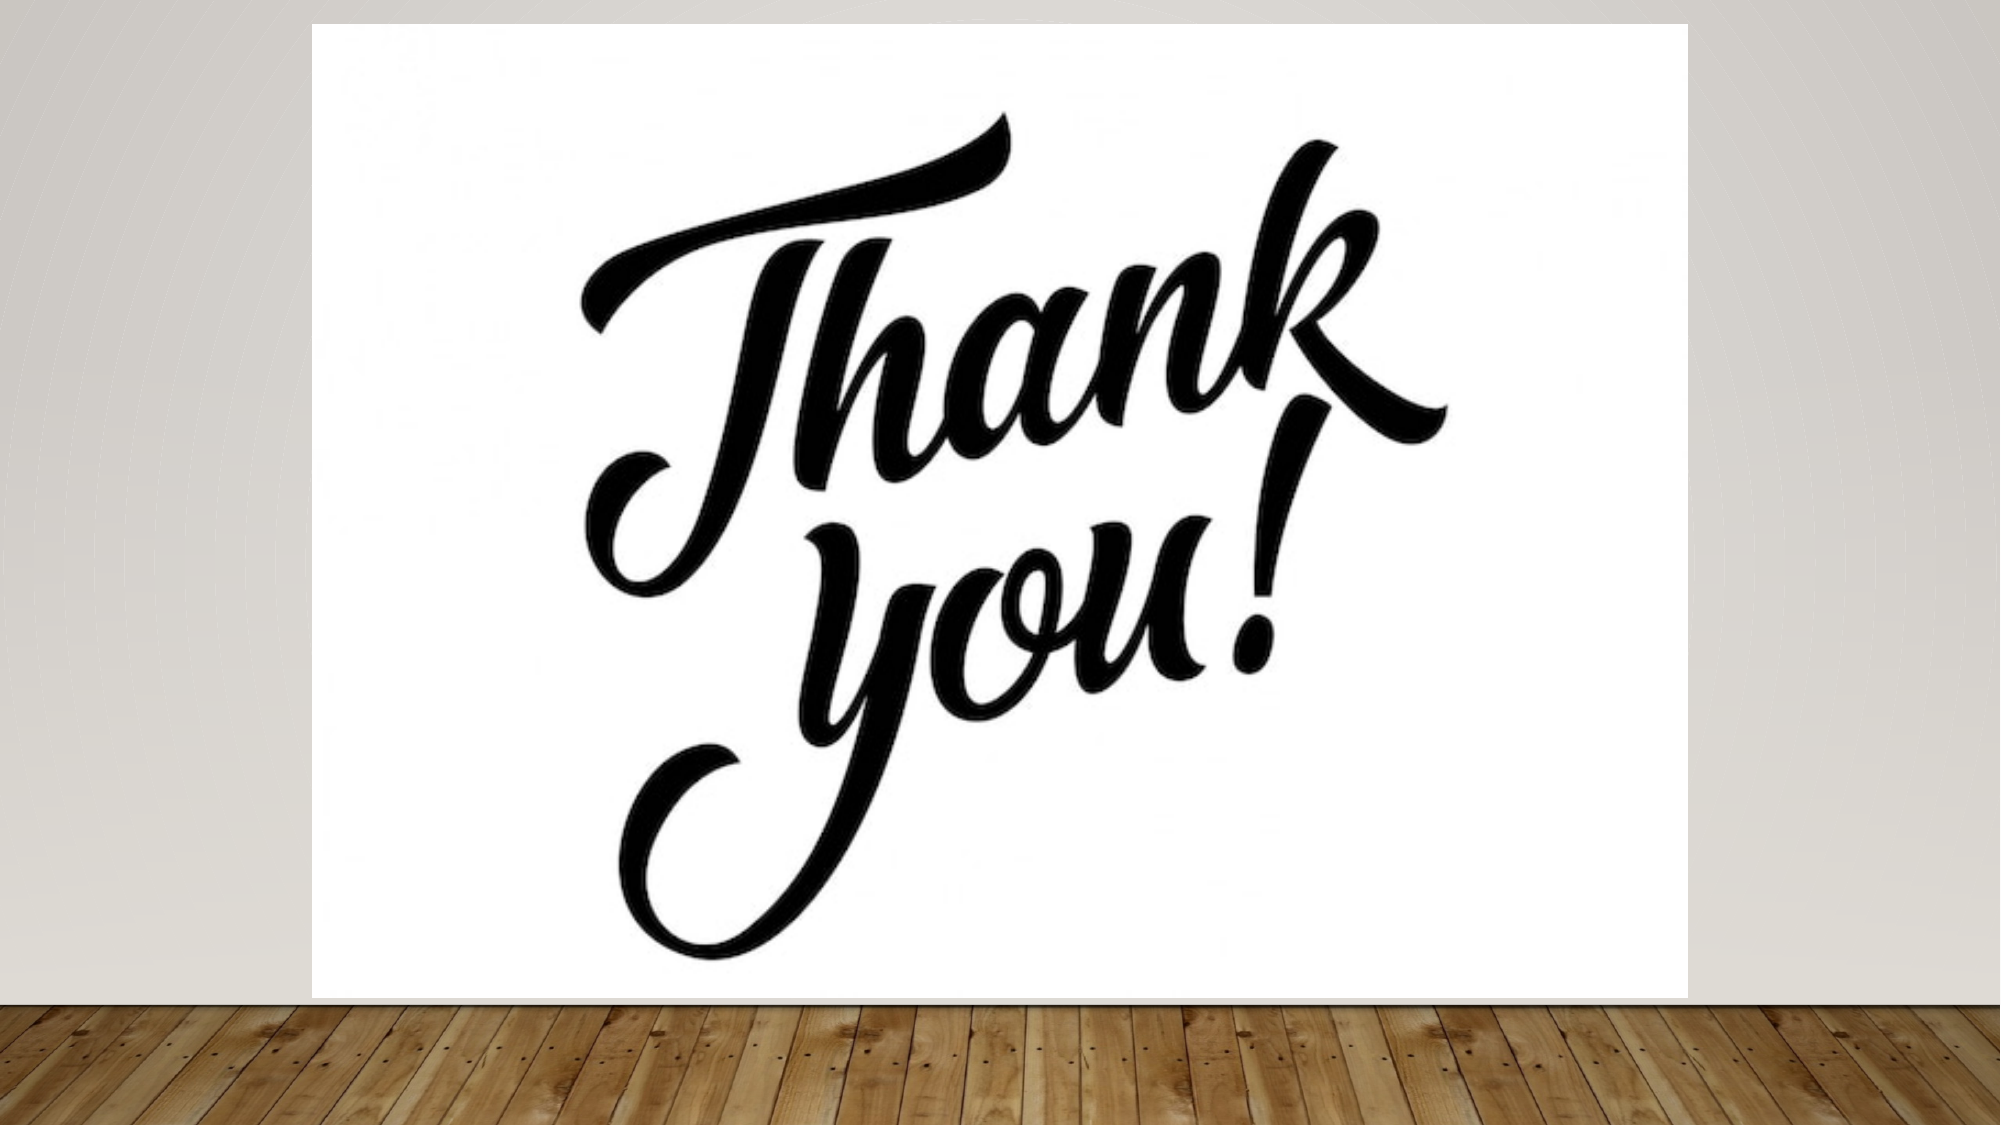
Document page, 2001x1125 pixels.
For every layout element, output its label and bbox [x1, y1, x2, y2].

picture [0, 1005, 2000, 1125]
picture [312, 24, 1688, 998]
